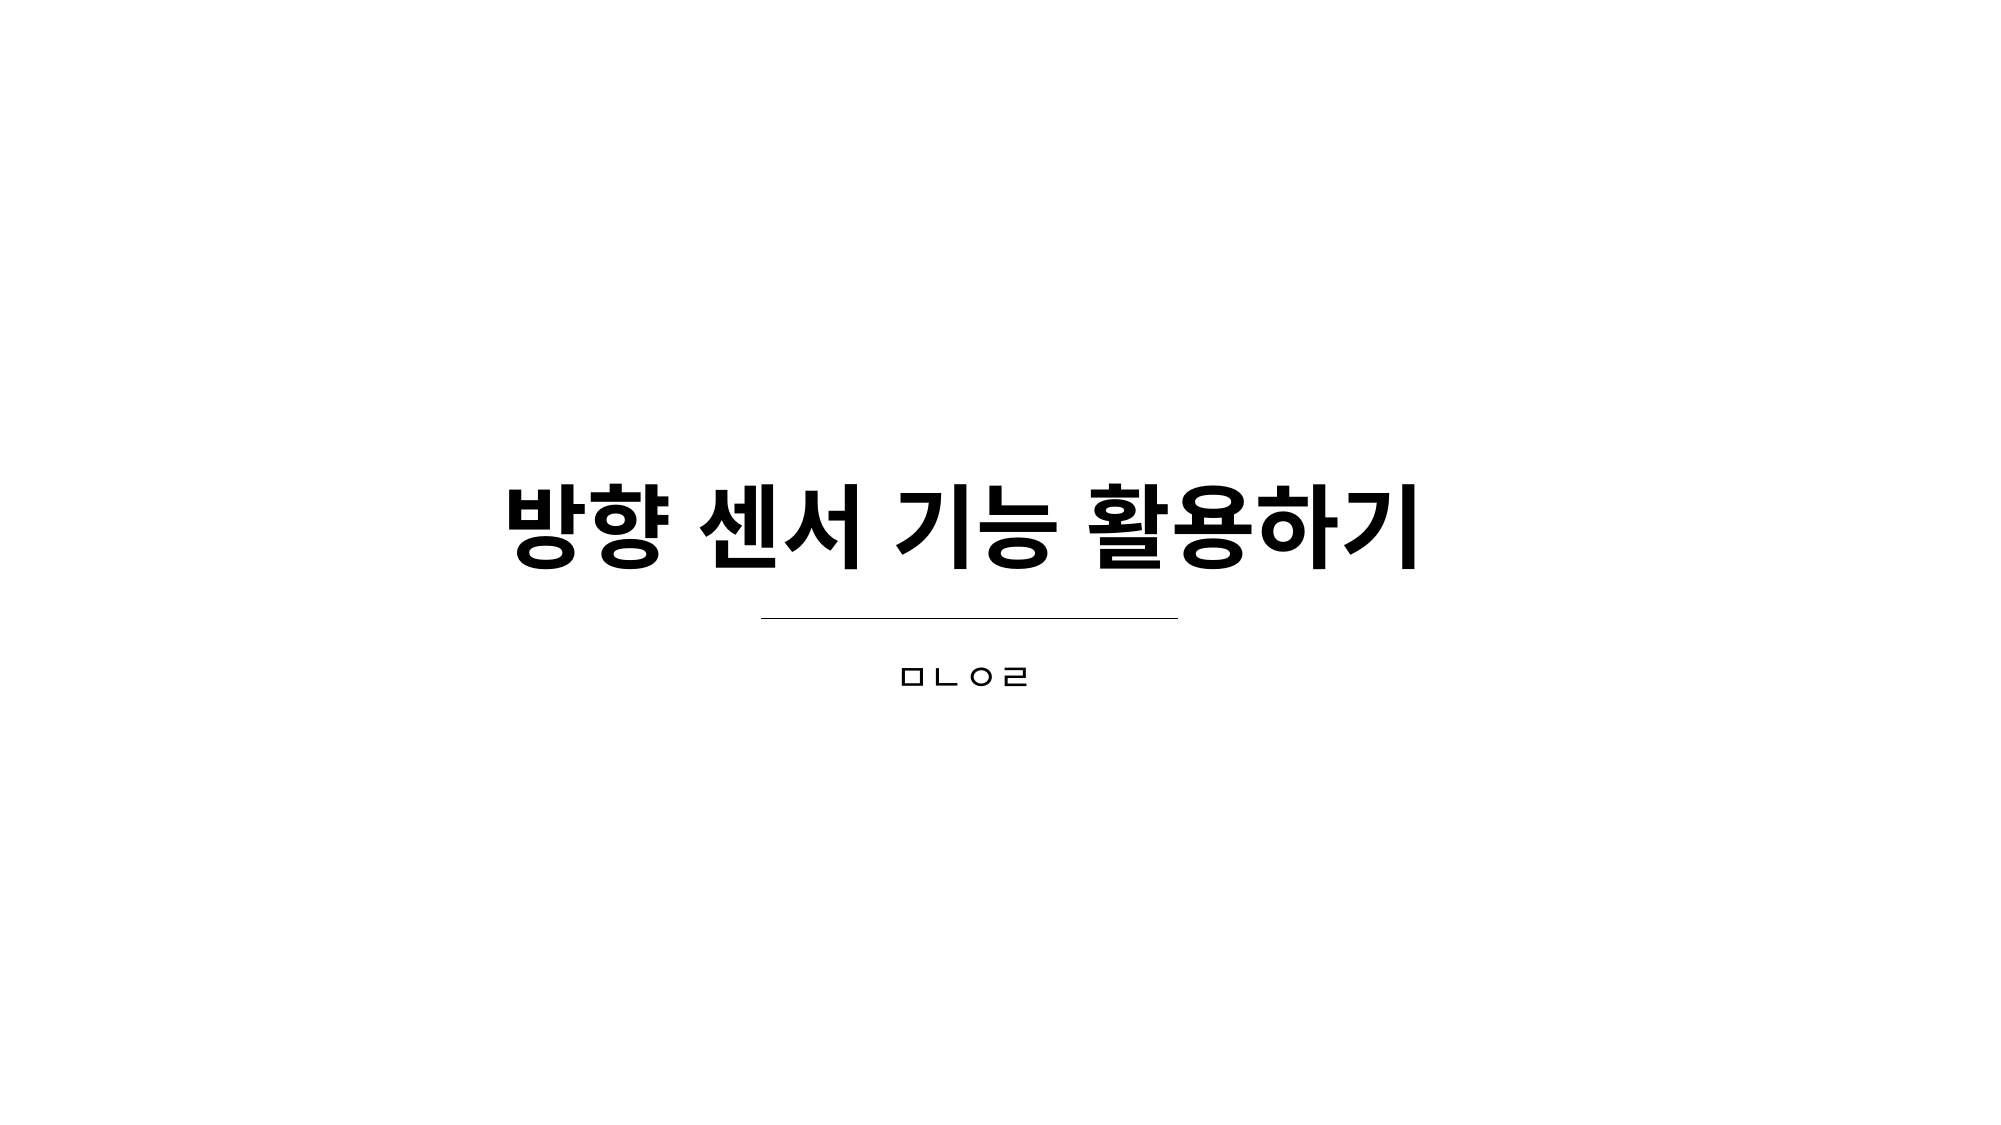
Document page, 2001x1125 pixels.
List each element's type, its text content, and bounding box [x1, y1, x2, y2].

text_box ㅁㄴㅇㄹ [880, 647, 1048, 707]
text_box 방향 센서 기능 활용하기 [488, 462, 1441, 588]
